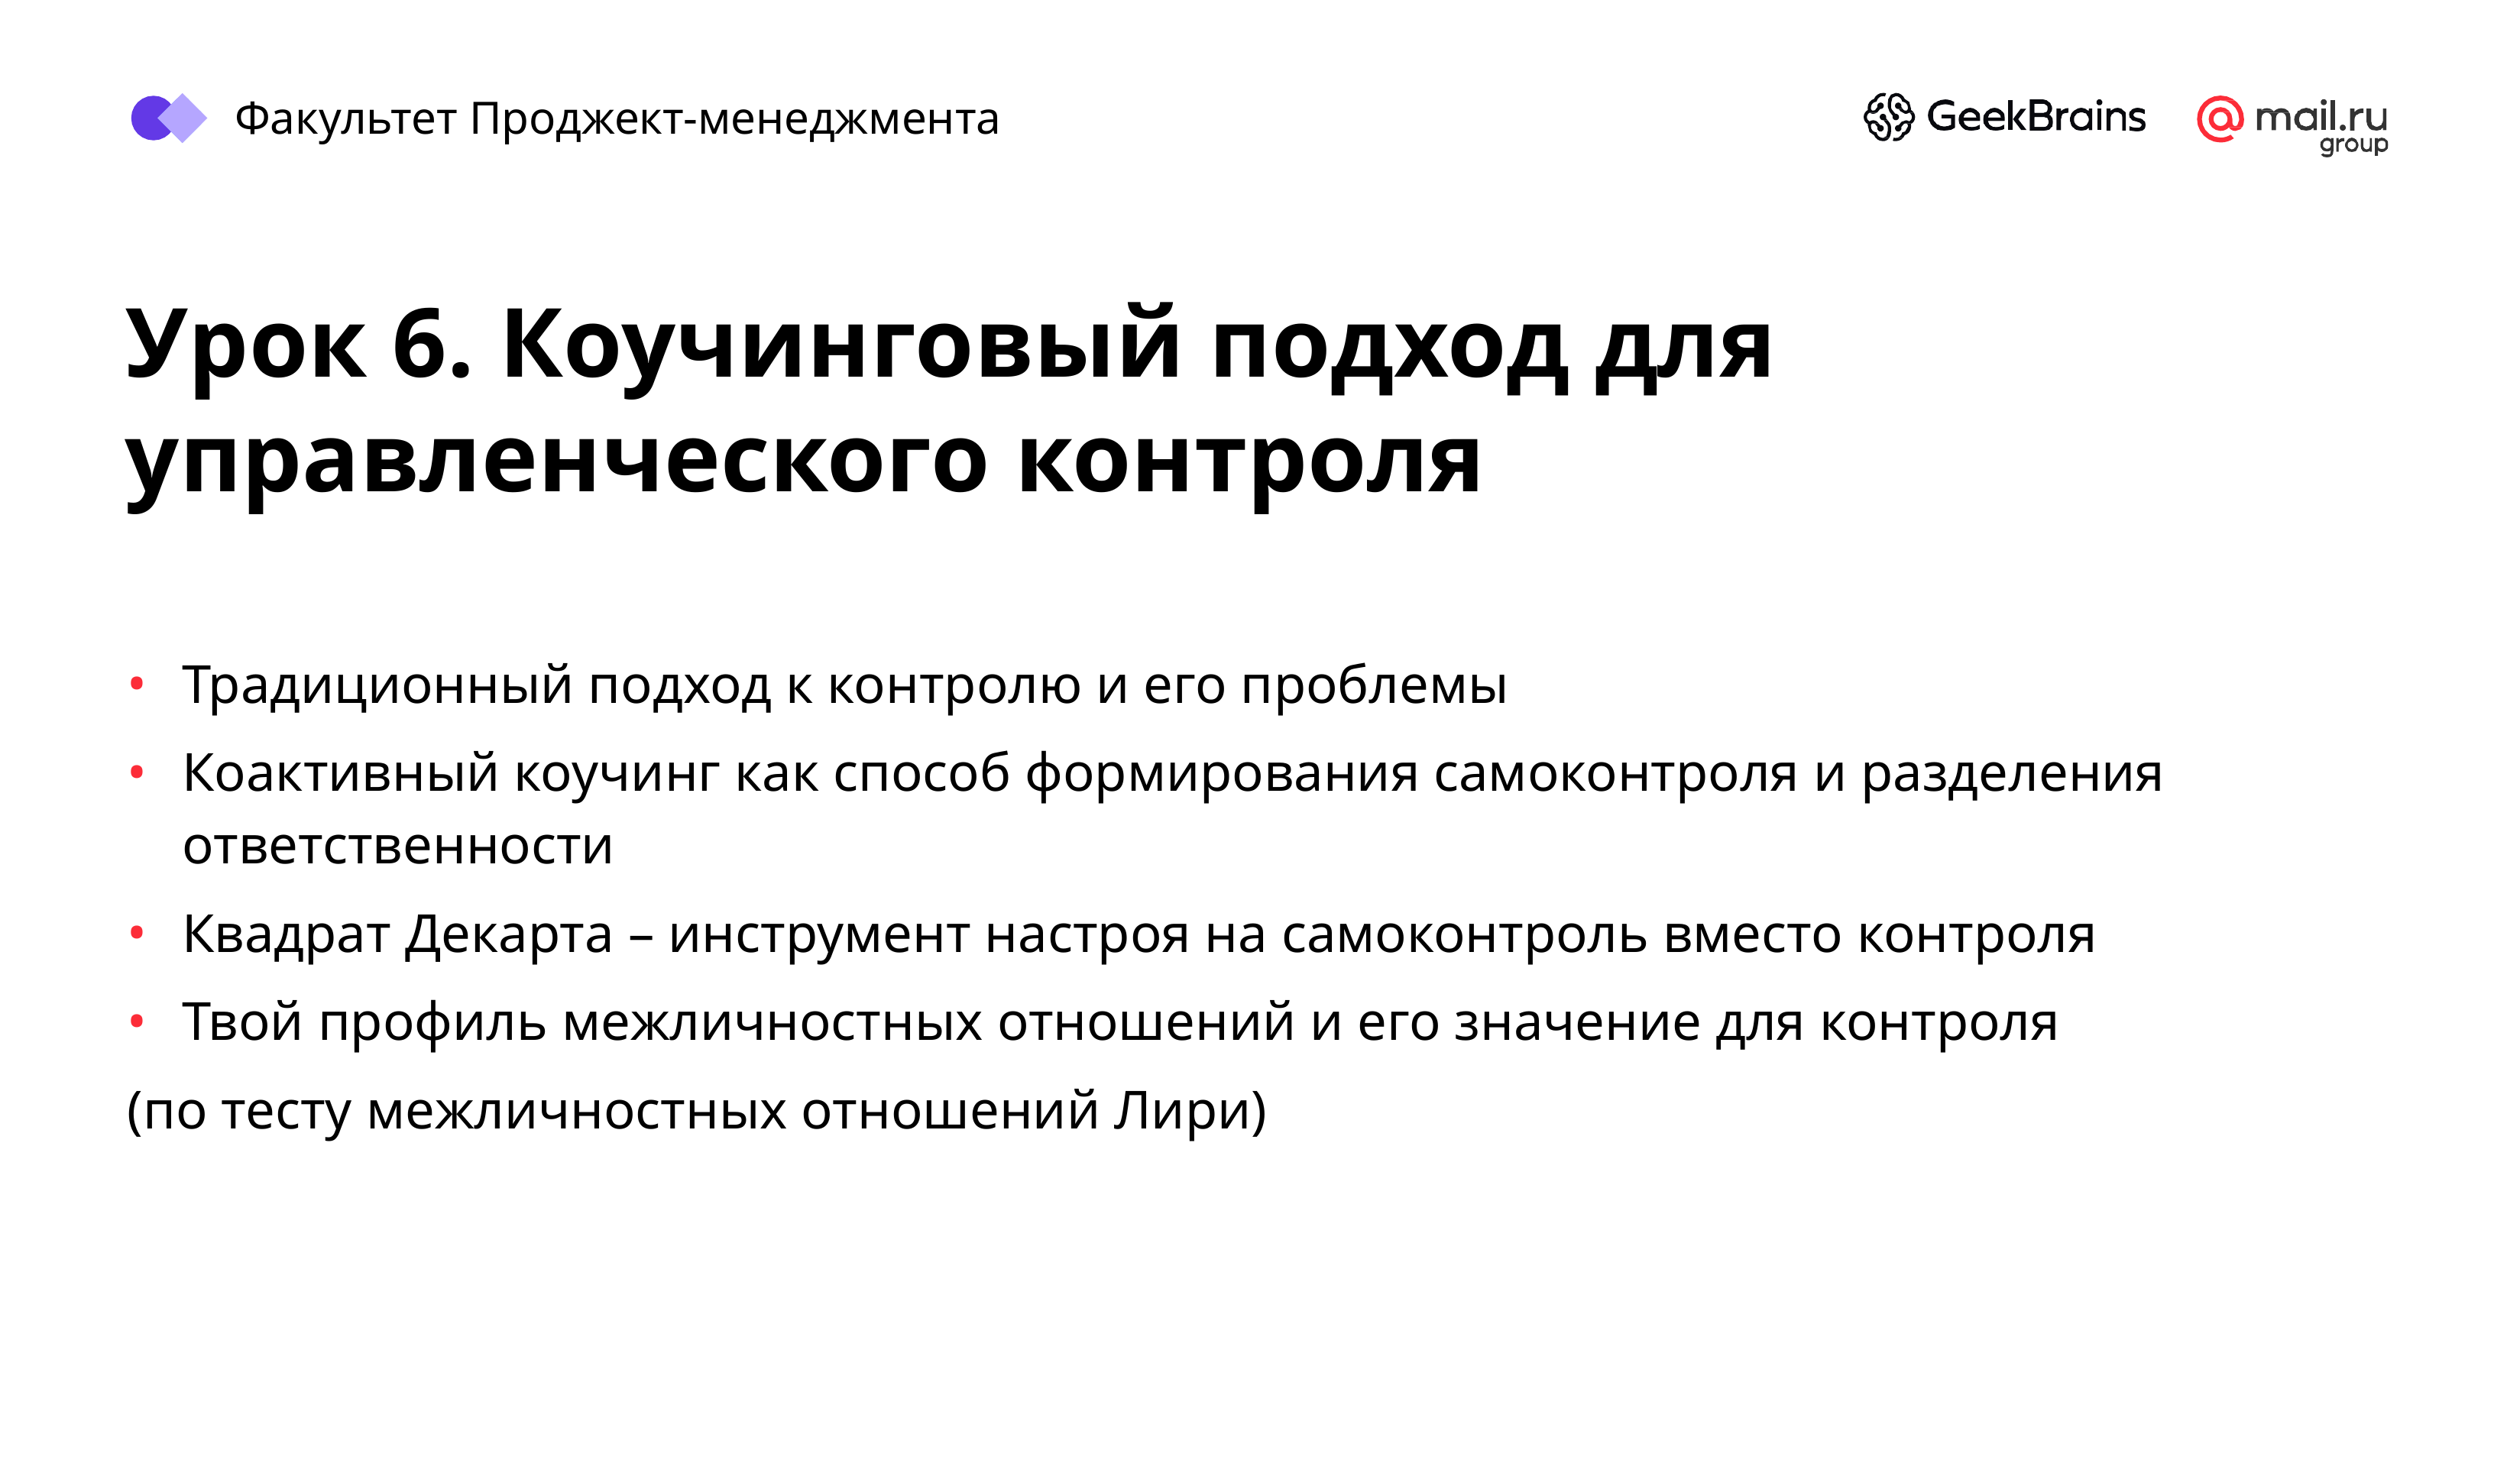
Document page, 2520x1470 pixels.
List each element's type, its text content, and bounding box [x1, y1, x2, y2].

title Урок 6. Коучинговый подход для управленческого контроля [123, 270, 2387, 517]
text_box [131, 96, 171, 141]
text_box [157, 92, 208, 144]
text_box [1863, 92, 2389, 157]
text_box Традиционный подход к контролю и его проблемы Коактивный коучинг как способ формирования самоконтроля и разделения ответственности Квадрат Декарта – инструмент настроя на самоконтроль вместо контроля Твой профиль межличностных отношений и его значение для контроля (по тесту межличностных отношений Лири) [125, 630, 2321, 1211]
text_box Факультет Проджект-менеджмента [223, 78, 1807, 151]
